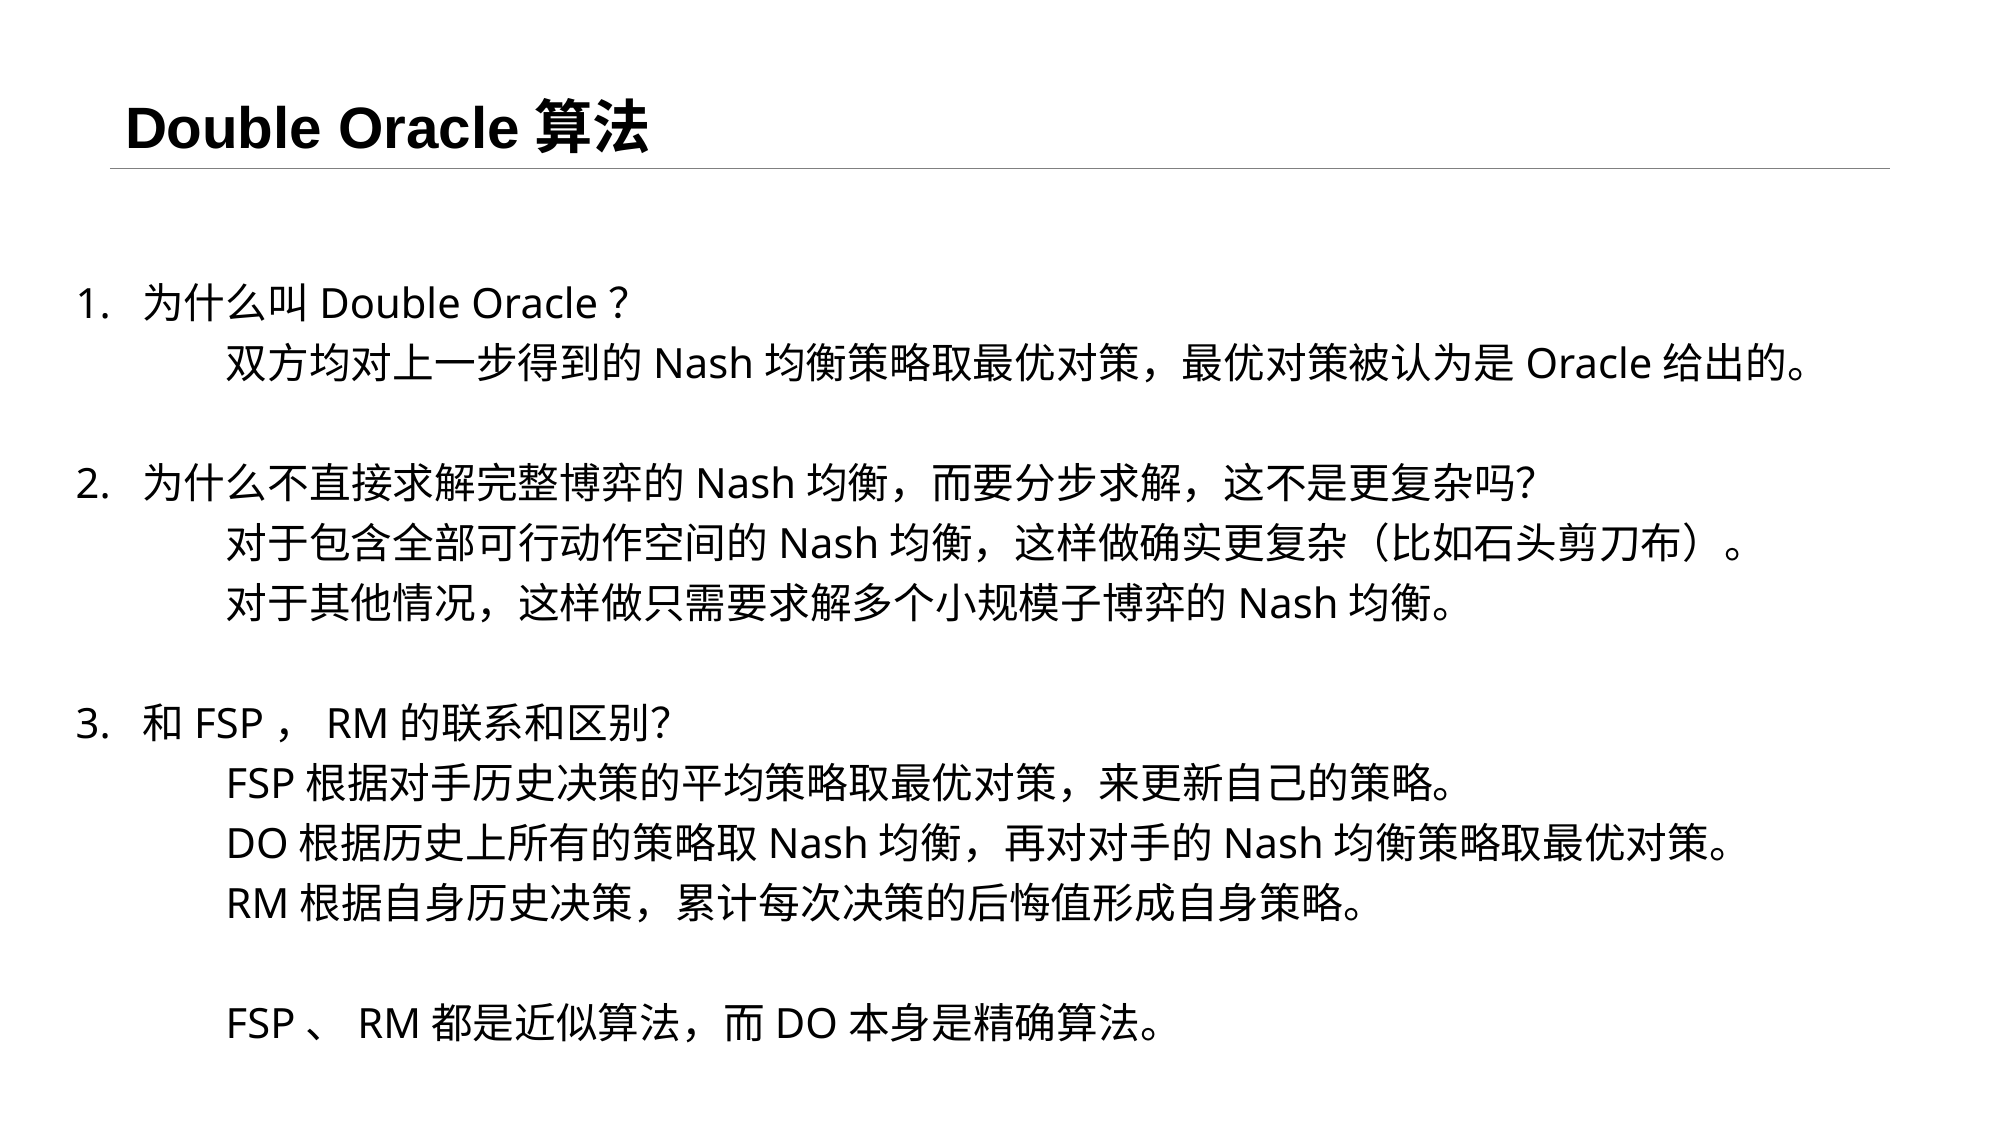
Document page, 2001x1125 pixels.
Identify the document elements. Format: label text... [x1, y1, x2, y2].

text_box 1. 为什么叫Double Oracle？ 双方均对上一步得到的Nash均衡策略取最优对策，最优对策被认为是Oracle给出的。 2. 为什么不直接求解完整博弈的Nash均衡，而要分步求解，这不是更复杂吗？ 对于包含全部可行动作空间的Nash均衡，这样做确实更复杂（比如石头剪刀布）。 对于其他情况，这样做只需要求解多个小规模子博弈的Nash均衡。 3. 和FSP，RM的联系和区别？ FSP根据对手历史决策的平均策略取最优对策，来更新自己的策略。 DO根据历史上所有的策略取Nash均衡，再对对手的Nash均衡策略取最优对策。 RM根据自身历史决策，累计每次决策的后悔值形成自身策略。 FSP、RM都是近似算法，而DO本身是精确算法。 [60, 259, 2000, 1055]
title Double Oracle算法 [109, 0, 1890, 169]
